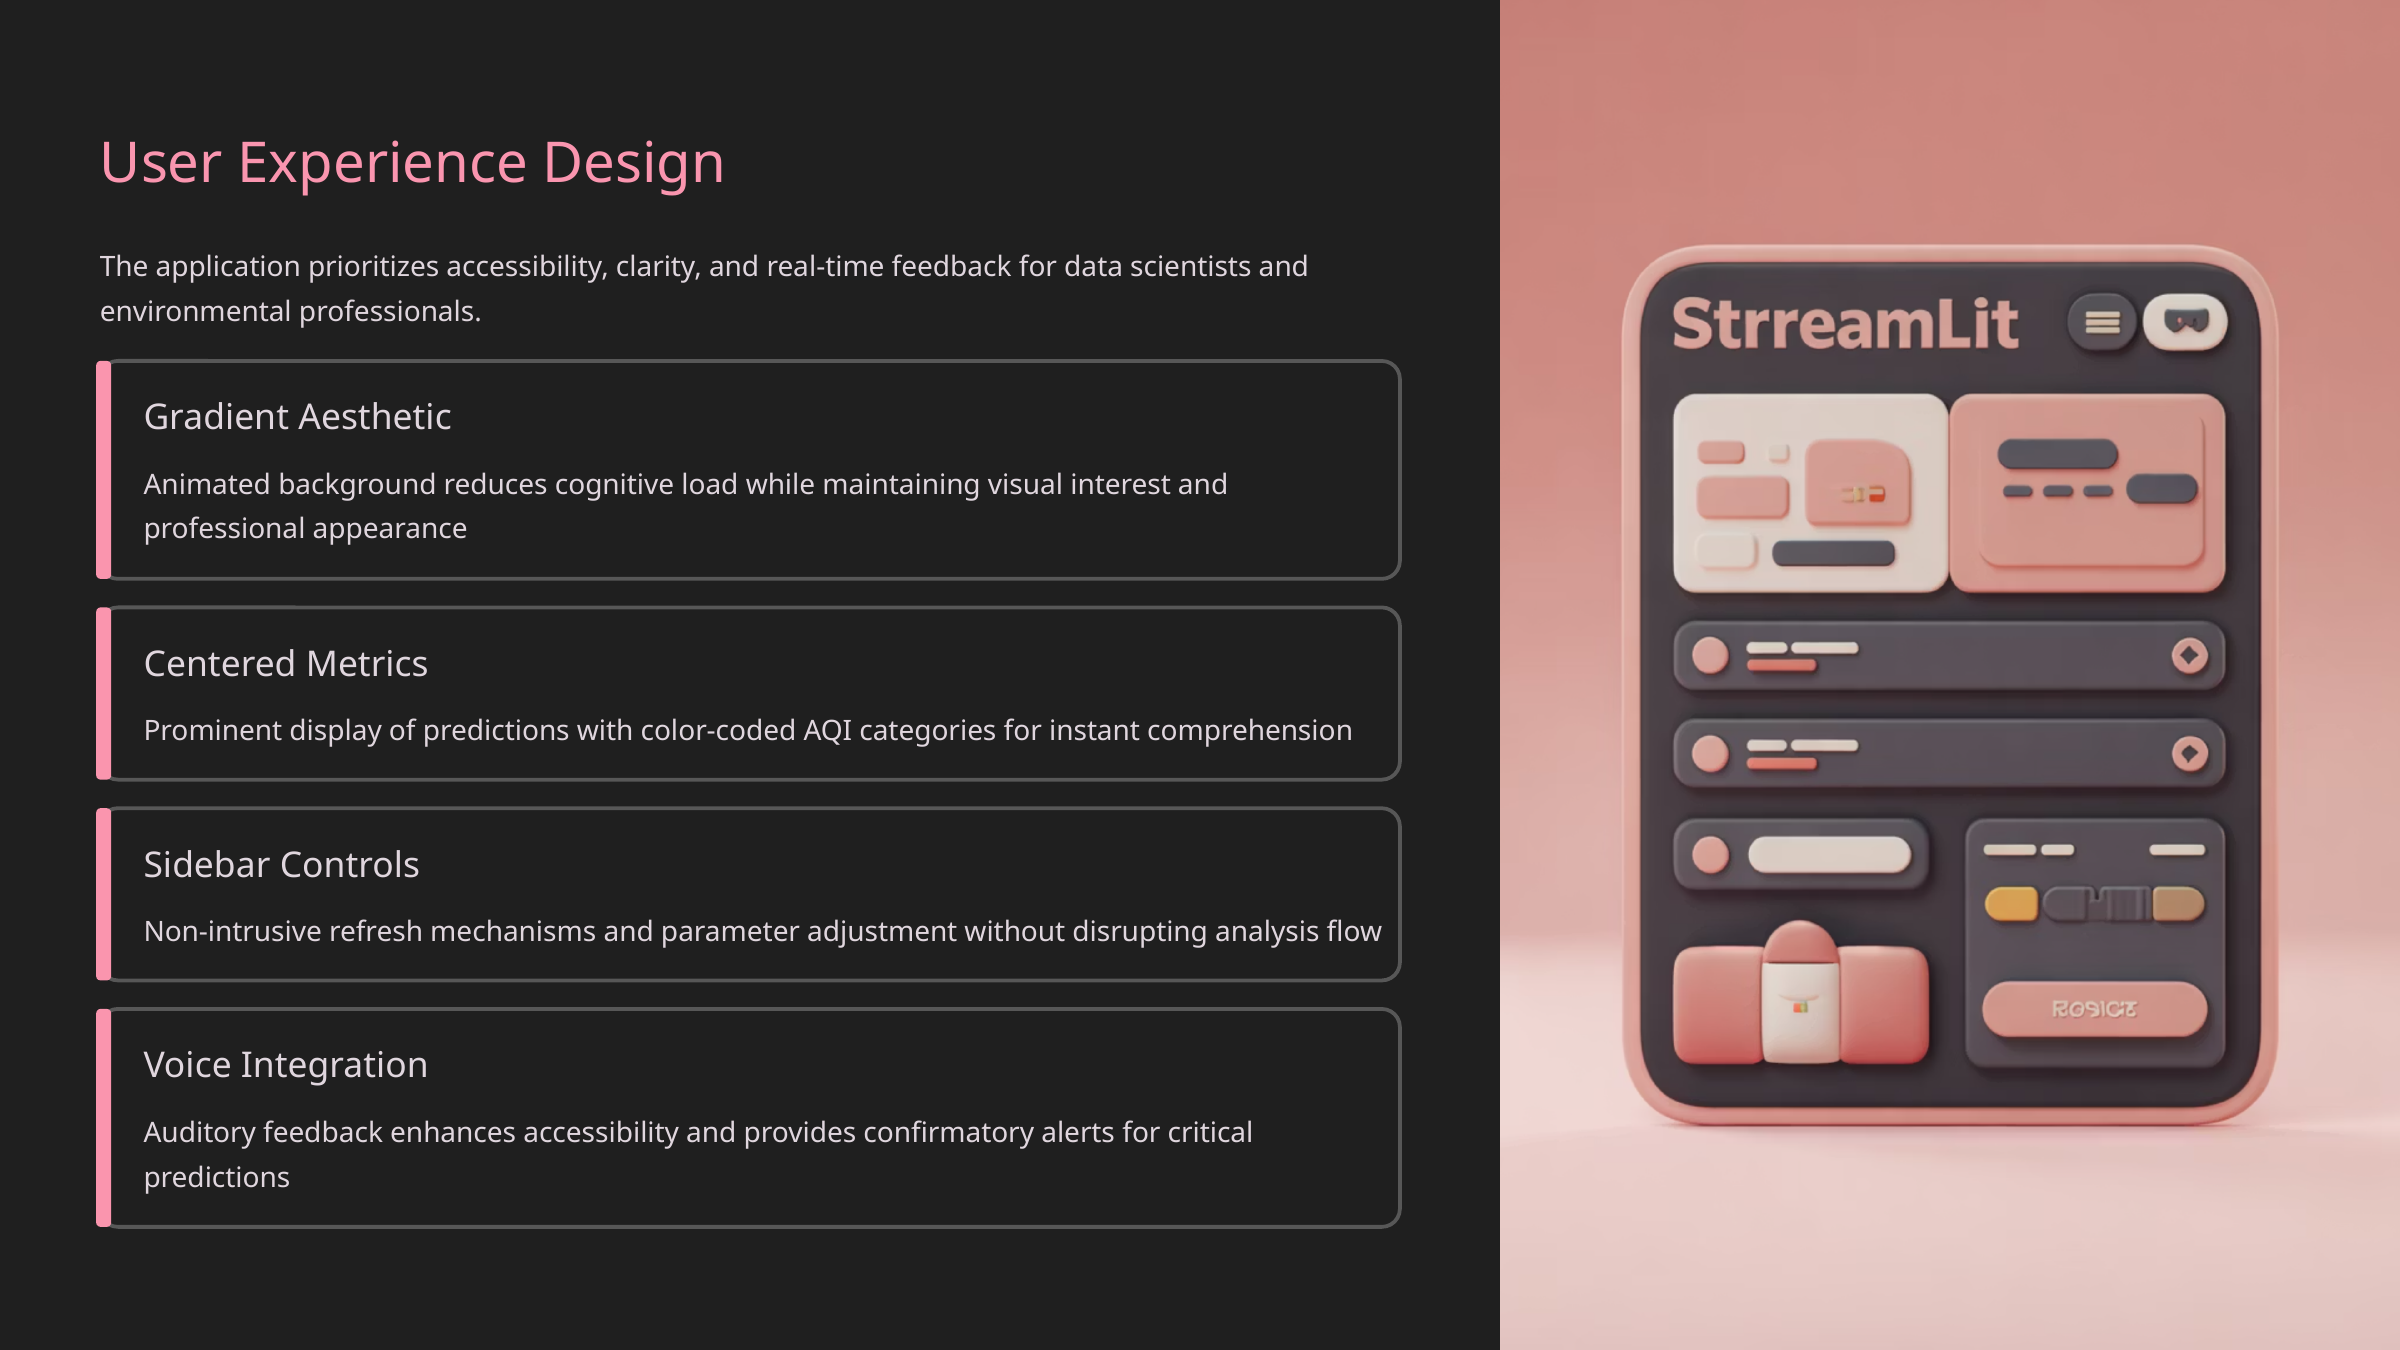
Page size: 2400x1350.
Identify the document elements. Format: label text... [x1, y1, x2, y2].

text_box Prominent display of predictions with color-coded AQI categories for instant comprehension [143, 701, 1368, 748]
text_box Non-intrusive refresh mechanisms and parameter adjustment without disrupting analysis flow [143, 902, 1368, 949]
text_box User Experience Design [100, 123, 672, 195]
text_box [111, 1008, 1400, 1227]
picture [1499, 0, 2400, 1350]
text_box [96, 808, 112, 981]
text_box Gradient Aesthetic [143, 393, 501, 438]
text_box Sidebar Controls [143, 840, 501, 886]
text_box Voice Integration [143, 1041, 501, 1086]
text_box Auditory feedback enhances accessibility and provides confirmatory alerts for critical predictions [143, 1103, 1368, 1195]
text_box [111, 808, 1400, 981]
text_box [111, 607, 1400, 780]
text_box Animated background reduces cognitive load while maintaining visual interest and professional appearance [143, 455, 1368, 547]
text_box [111, 360, 1400, 579]
text_box The application prioritizes accessibility, clarity, and real-time feedback for data scientists and environmental professionals. [99, 237, 1400, 329]
text_box [96, 360, 112, 579]
text_box Centered Metrics [143, 639, 501, 685]
text_box [96, 607, 112, 780]
text_box [96, 1008, 112, 1227]
